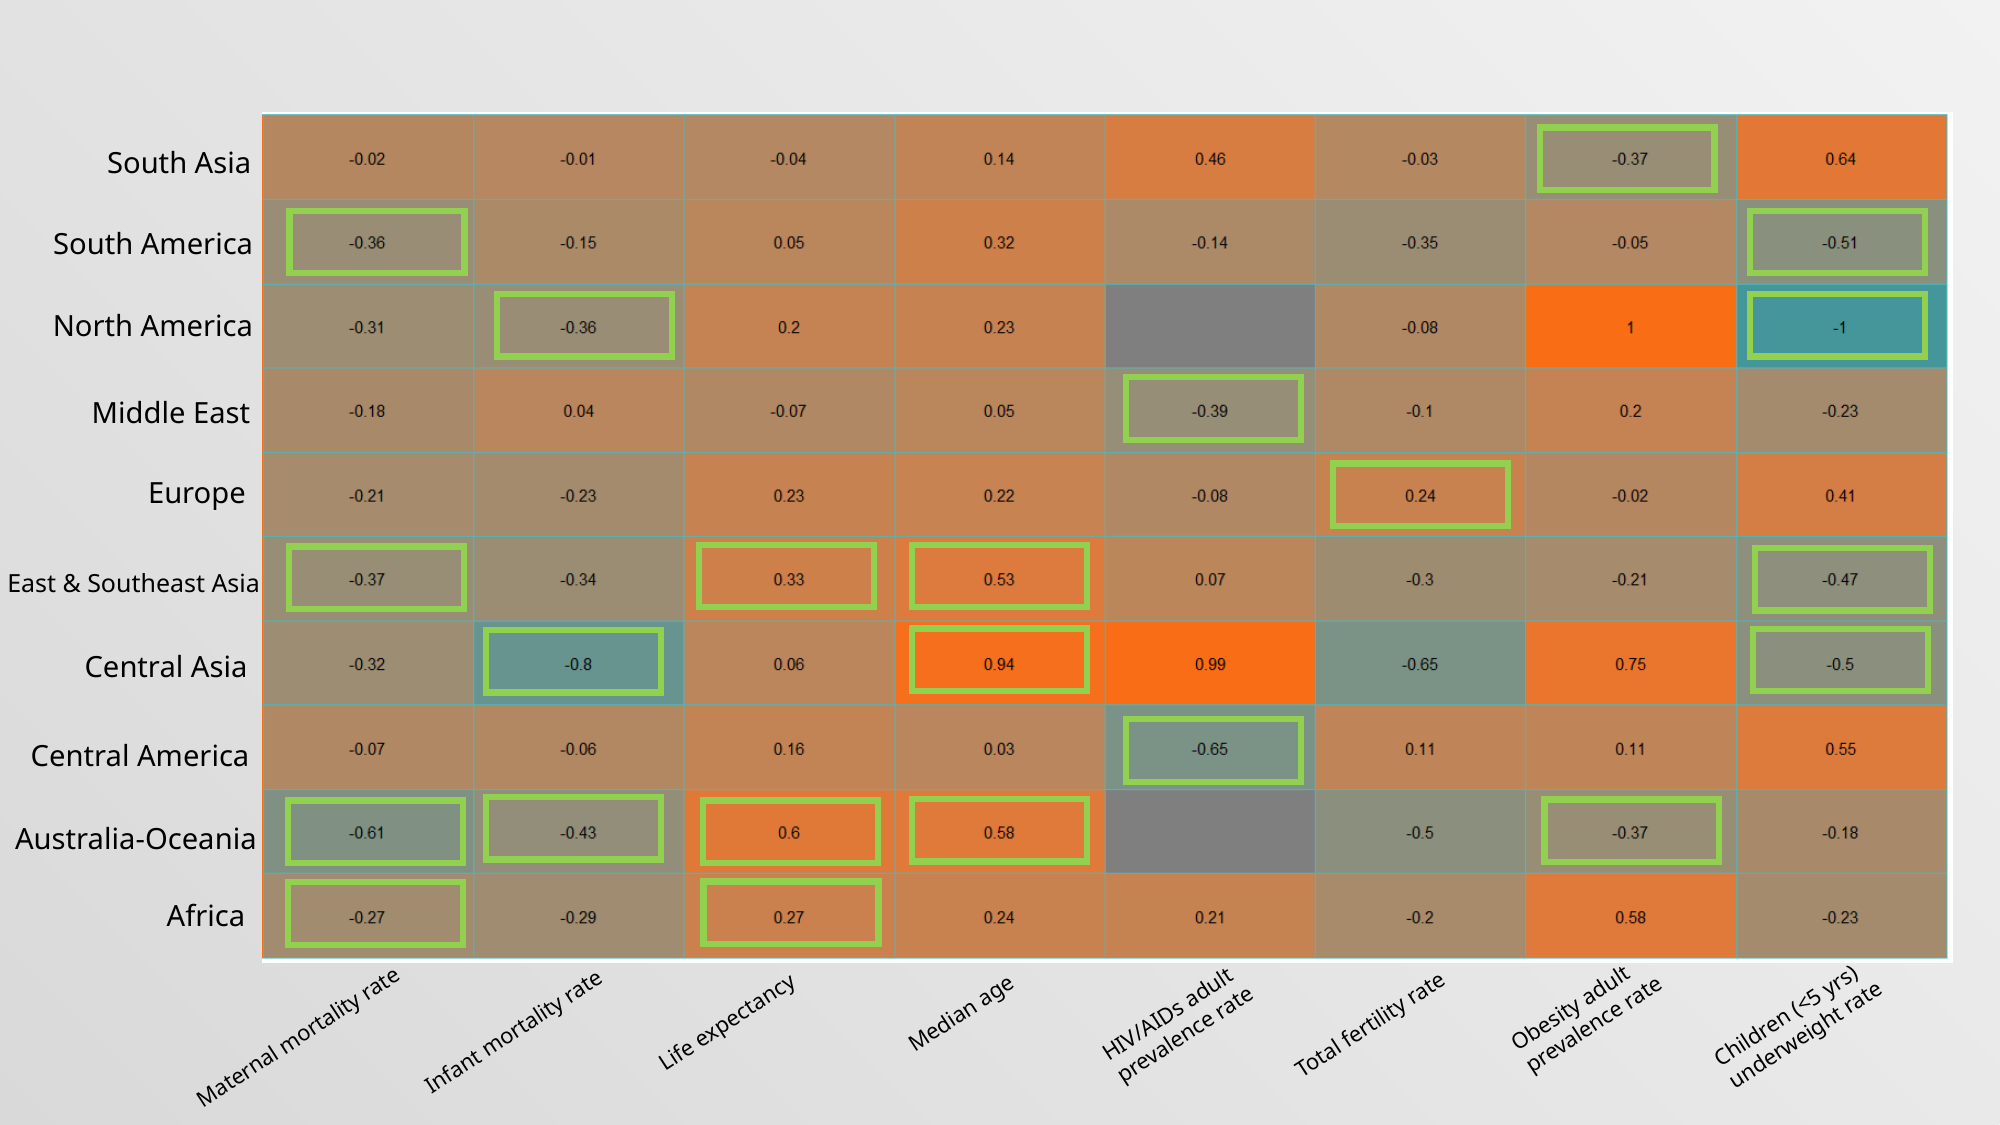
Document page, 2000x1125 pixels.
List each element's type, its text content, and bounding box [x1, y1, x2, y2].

text_box Life expectancy [636, 963, 816, 1090]
text_box South Asia [92, 137, 262, 187]
text_box Europe [133, 466, 262, 517]
text_box Central America [15, 729, 262, 780]
text_box Central Asia [69, 640, 262, 691]
text_box Children (<5 yrs) underweight rate [1692, 963, 1903, 1108]
text_box Africa [151, 889, 262, 940]
text_box Total fertility rate [1273, 963, 1466, 1096]
text_box Median age [886, 963, 1035, 1071]
text_box North America [38, 299, 262, 350]
text_box South America [38, 218, 262, 268]
text_box Australia-Oceania [0, 813, 262, 864]
text_box Obesity adult prevalence rate [1489, 963, 1683, 1092]
text_box HIV/AIDs adult prevalence rate [1080, 963, 1274, 1102]
text_box East & Southeast Asia [0, 560, 262, 606]
text_box Middle East [76, 386, 262, 437]
text_box Infant mortality rate [402, 963, 623, 1113]
picture [262, 112, 1953, 963]
text_box Maternal mortality rate [174, 963, 420, 1125]
